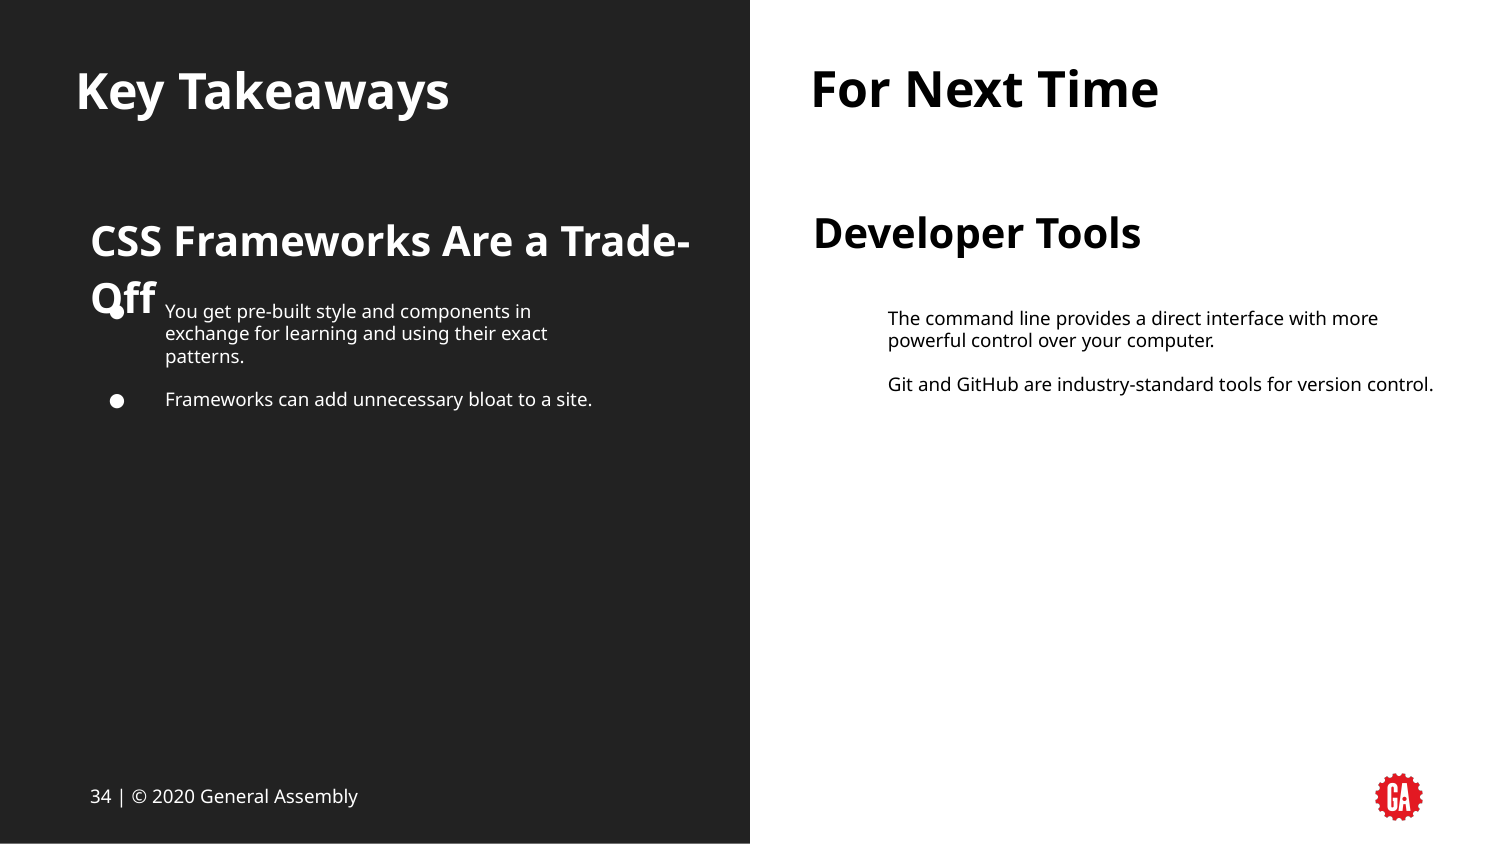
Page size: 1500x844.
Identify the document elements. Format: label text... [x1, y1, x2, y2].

text_box ‹#› | © 2020 General Assembly [74, 764, 545, 830]
subtitle CSS Frameworks Are a Trade-Off [75, 192, 728, 245]
list The command line provides a direct interface with more powerful control over your computer. Git and GitHub are industry-standard tools for version control. [797, 291, 1471, 753]
list You get pre-built style and components in exchange for learning and using their exact patterns. Frameworks can add unnecessary bloat to a site. [75, 284, 623, 746]
picture [1373, 771, 1425, 823]
title Key Takeaways [75, 42, 632, 138]
title For Next Time [795, 42, 1352, 138]
subtitle Developer Tools [797, 192, 1457, 245]
